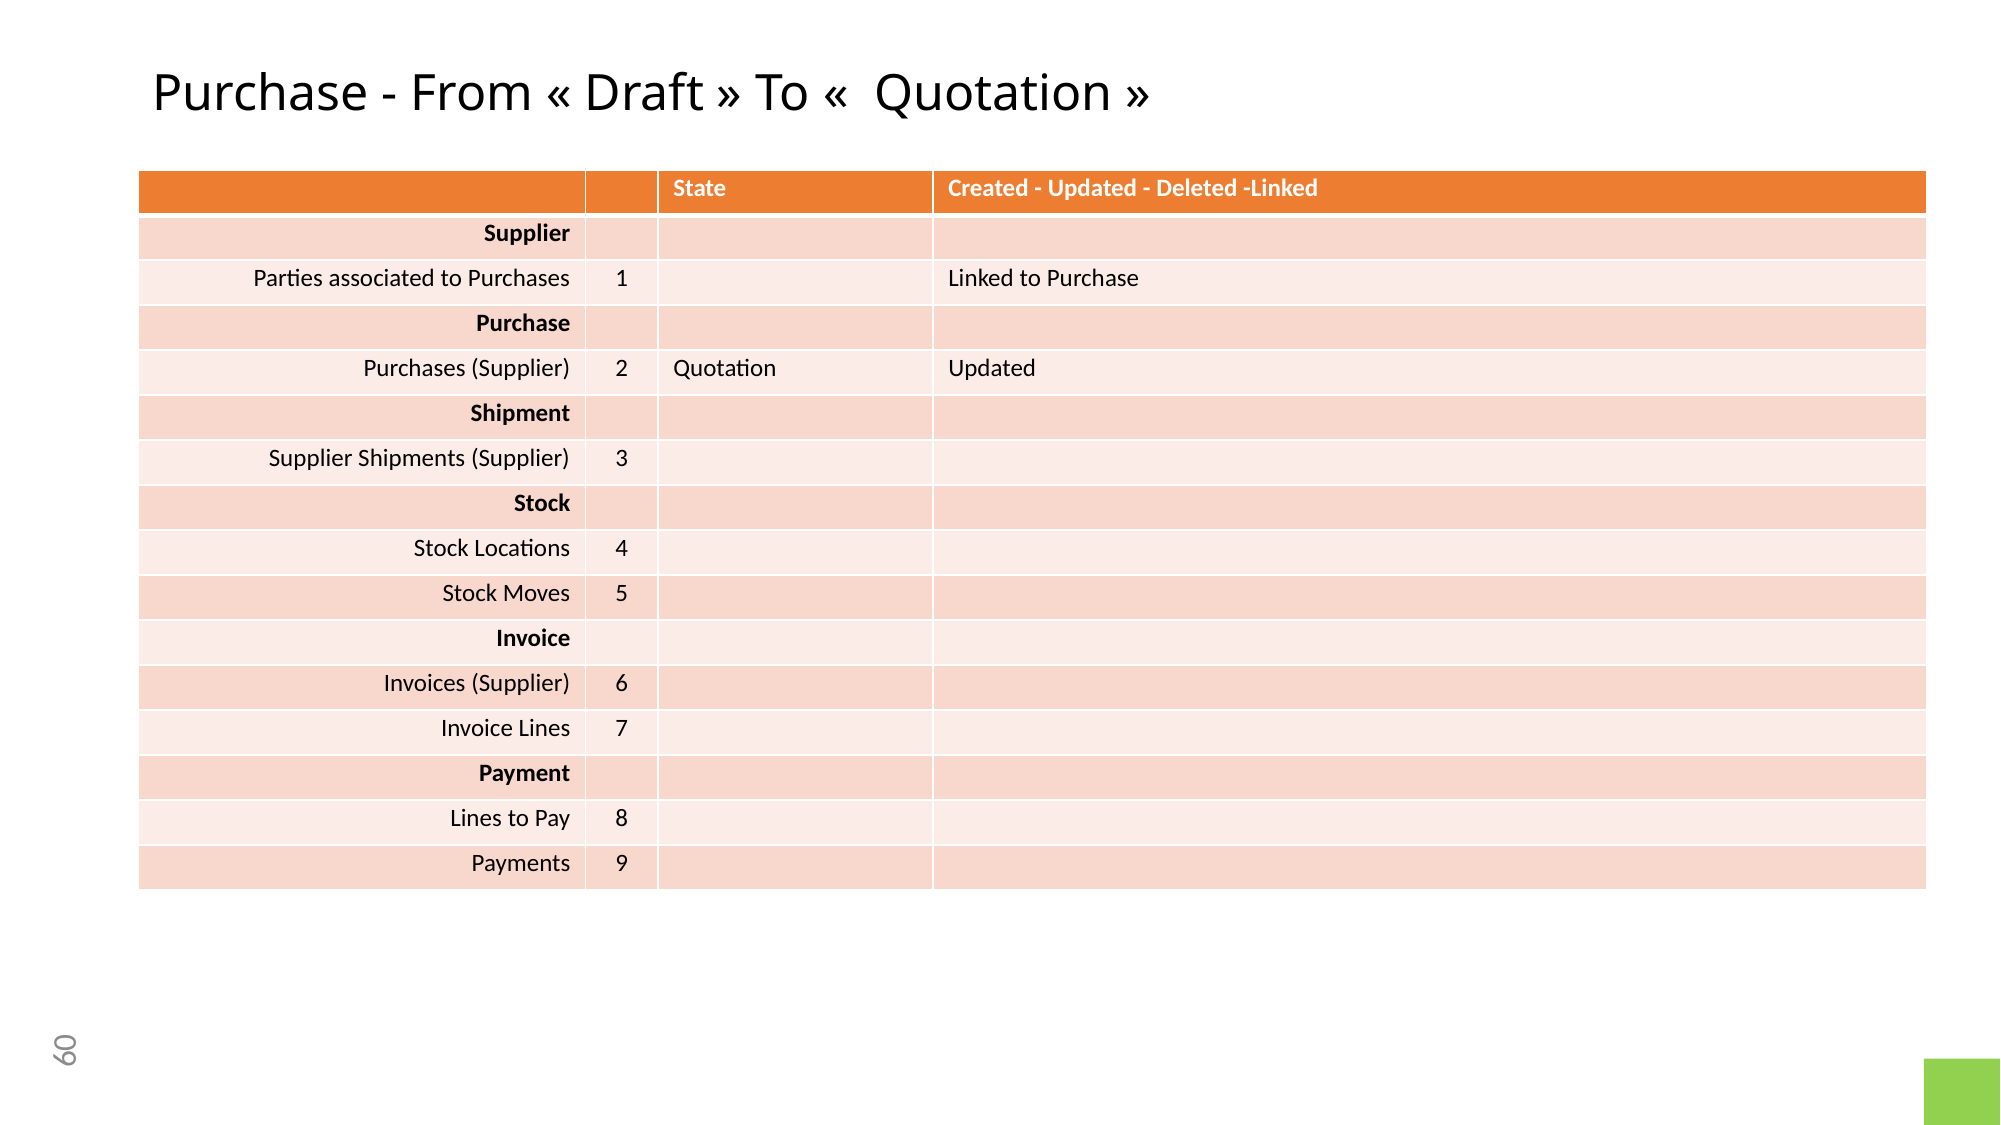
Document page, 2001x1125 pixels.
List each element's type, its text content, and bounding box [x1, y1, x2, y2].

table_header Created - Updated - Deleted -Linked [934, 171, 1926, 213]
table_cell [659, 756, 932, 799]
table_cell [659, 666, 932, 709]
table_cell [659, 441, 932, 484]
table_cell [934, 711, 1926, 754]
table_cell Stock Moves [139, 576, 585, 619]
table_cell Purchase [139, 306, 585, 349]
table_header [586, 171, 657, 213]
table_header [139, 171, 585, 213]
table_cell [659, 711, 932, 754]
table_cell Purchases (Supplier) [139, 351, 585, 394]
table_cell Invoice [139, 621, 585, 664]
table_cell [934, 531, 1926, 574]
table_cell [659, 261, 932, 304]
table_cell Lines to Pay [139, 801, 585, 844]
table_cell 8 [586, 801, 657, 844]
table_cell Shipment [139, 396, 585, 439]
slide_number 60 [32, 995, 93, 1108]
table_cell [659, 576, 932, 619]
table_cell Updated [934, 351, 1926, 394]
table_cell [934, 801, 1926, 844]
table_cell [934, 218, 1926, 259]
table_cell [659, 306, 932, 349]
table_cell [659, 218, 932, 259]
table_cell [659, 621, 932, 664]
table_cell [659, 486, 932, 529]
table_cell [586, 756, 657, 799]
table_cell 6 [586, 666, 657, 709]
table_cell [934, 666, 1926, 709]
table_cell 9 [586, 846, 657, 889]
title Purchase - From « Draft » To « Quotation » [137, 59, 1863, 136]
table_cell Quotation [659, 351, 932, 394]
table_cell 4 [586, 531, 657, 574]
table_cell 5 [586, 576, 657, 619]
table_cell [659, 846, 932, 889]
table_cell [934, 576, 1926, 619]
table_cell Payment [139, 756, 585, 799]
table_cell Stock [139, 486, 585, 529]
table_cell [586, 306, 657, 349]
table_cell [659, 396, 932, 439]
table_cell [586, 218, 657, 259]
table_cell [934, 306, 1926, 349]
table_header State [659, 171, 932, 213]
table_cell [659, 531, 932, 574]
table_cell Linked to Purchase [934, 261, 1926, 304]
table_cell [934, 756, 1926, 799]
table_cell Invoices (Supplier) [139, 666, 585, 709]
table_cell 7 [586, 711, 657, 754]
table_cell [934, 621, 1926, 664]
text_box [1923, 1058, 2000, 1125]
table_cell Supplier Shipments (Supplier) [139, 441, 585, 484]
table_cell Stock Locations [139, 531, 585, 574]
table_cell 2 [586, 351, 657, 394]
table_cell [934, 846, 1926, 889]
table_cell [934, 441, 1926, 484]
table_cell Invoice Lines [139, 711, 585, 754]
table_cell Payments [139, 846, 585, 889]
table_cell [586, 621, 657, 664]
table_cell [659, 801, 932, 844]
table_cell [934, 396, 1926, 439]
table_cell Supplier [139, 218, 585, 259]
table_cell [586, 396, 657, 439]
table_cell [934, 486, 1926, 529]
table_cell 3 [586, 441, 657, 484]
table_cell Parties associated to Purchases [139, 261, 585, 304]
table_cell [586, 486, 657, 529]
table_cell 1 [586, 261, 657, 304]
